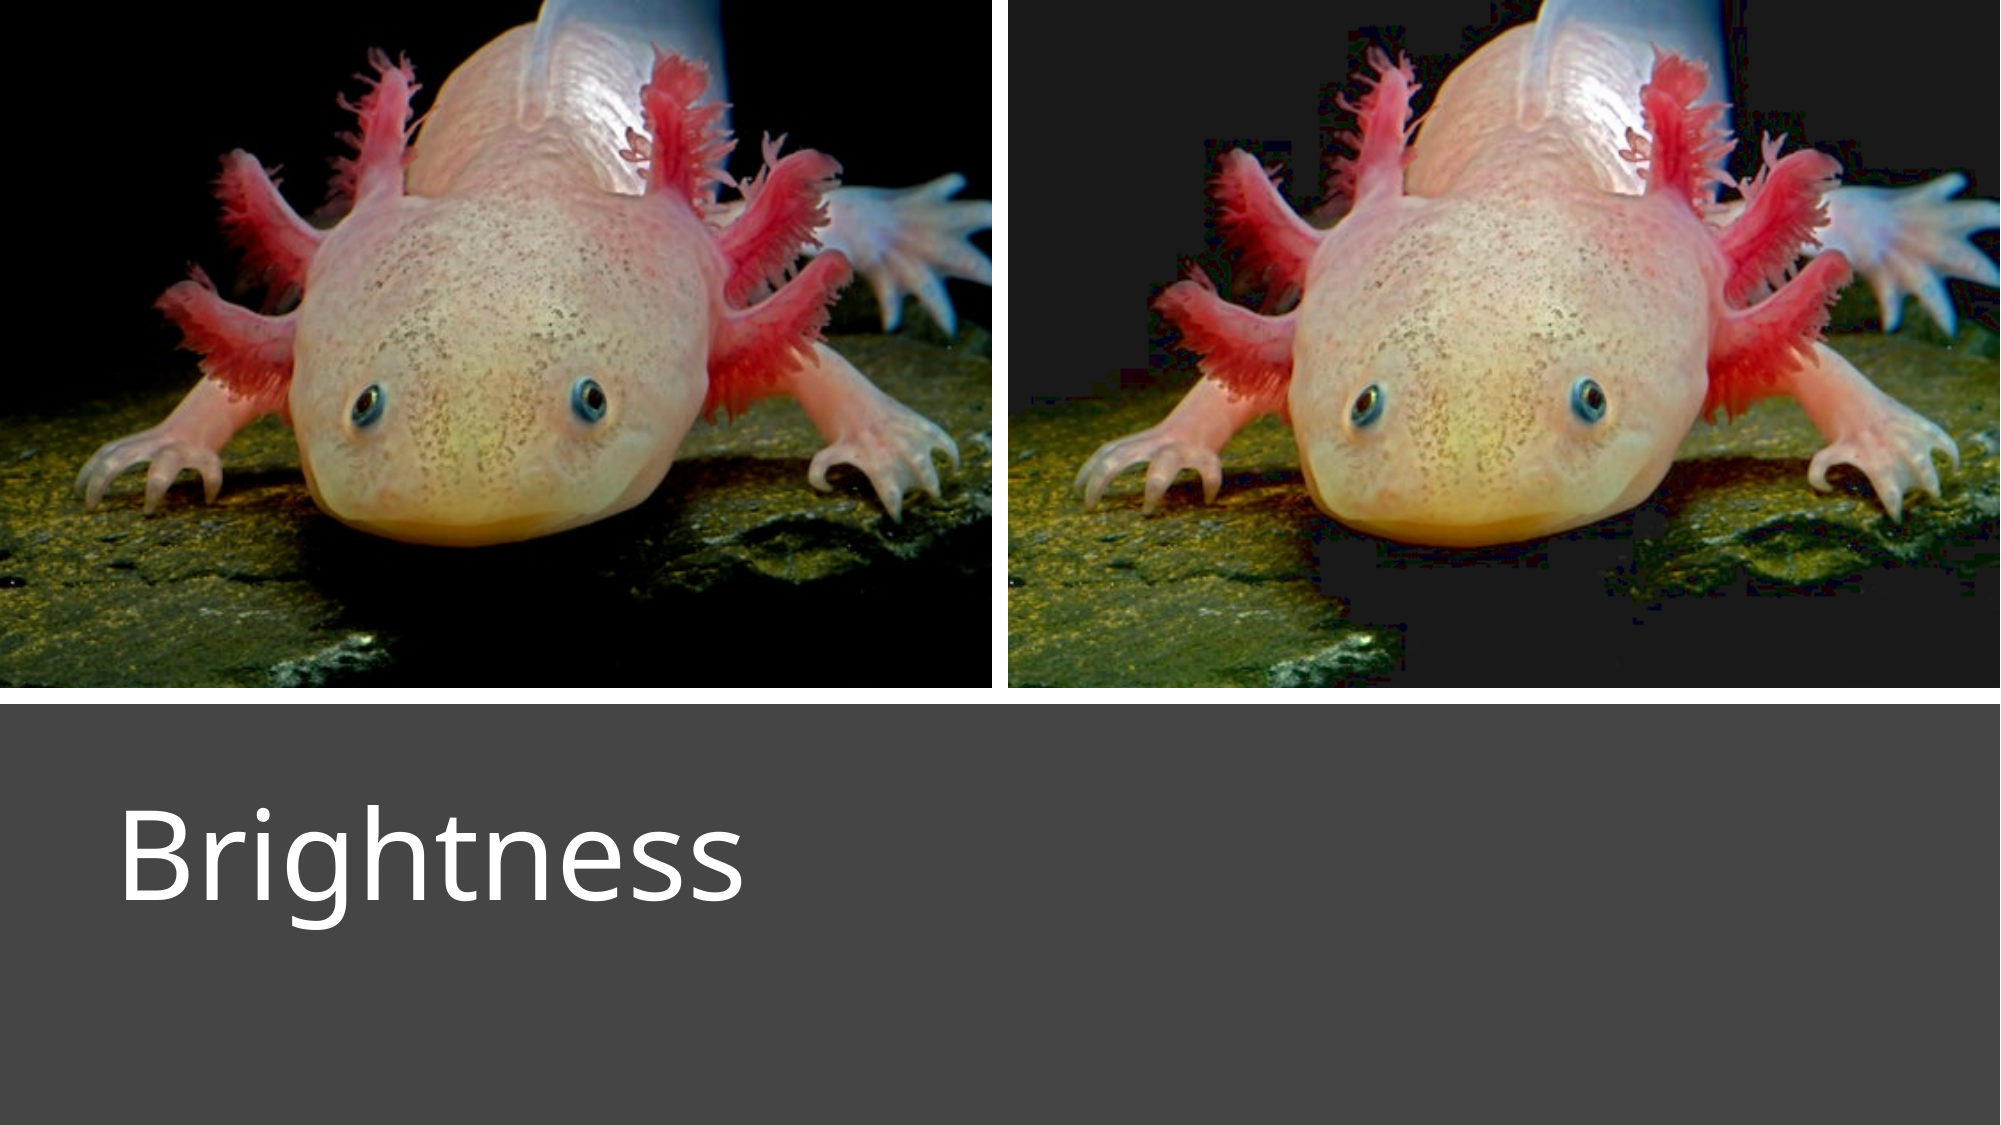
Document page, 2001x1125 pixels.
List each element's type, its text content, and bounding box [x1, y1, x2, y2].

picture [1001, 0, 2000, 695]
text_box Brightness [99, 719, 1892, 936]
picture [0, 0, 999, 695]
